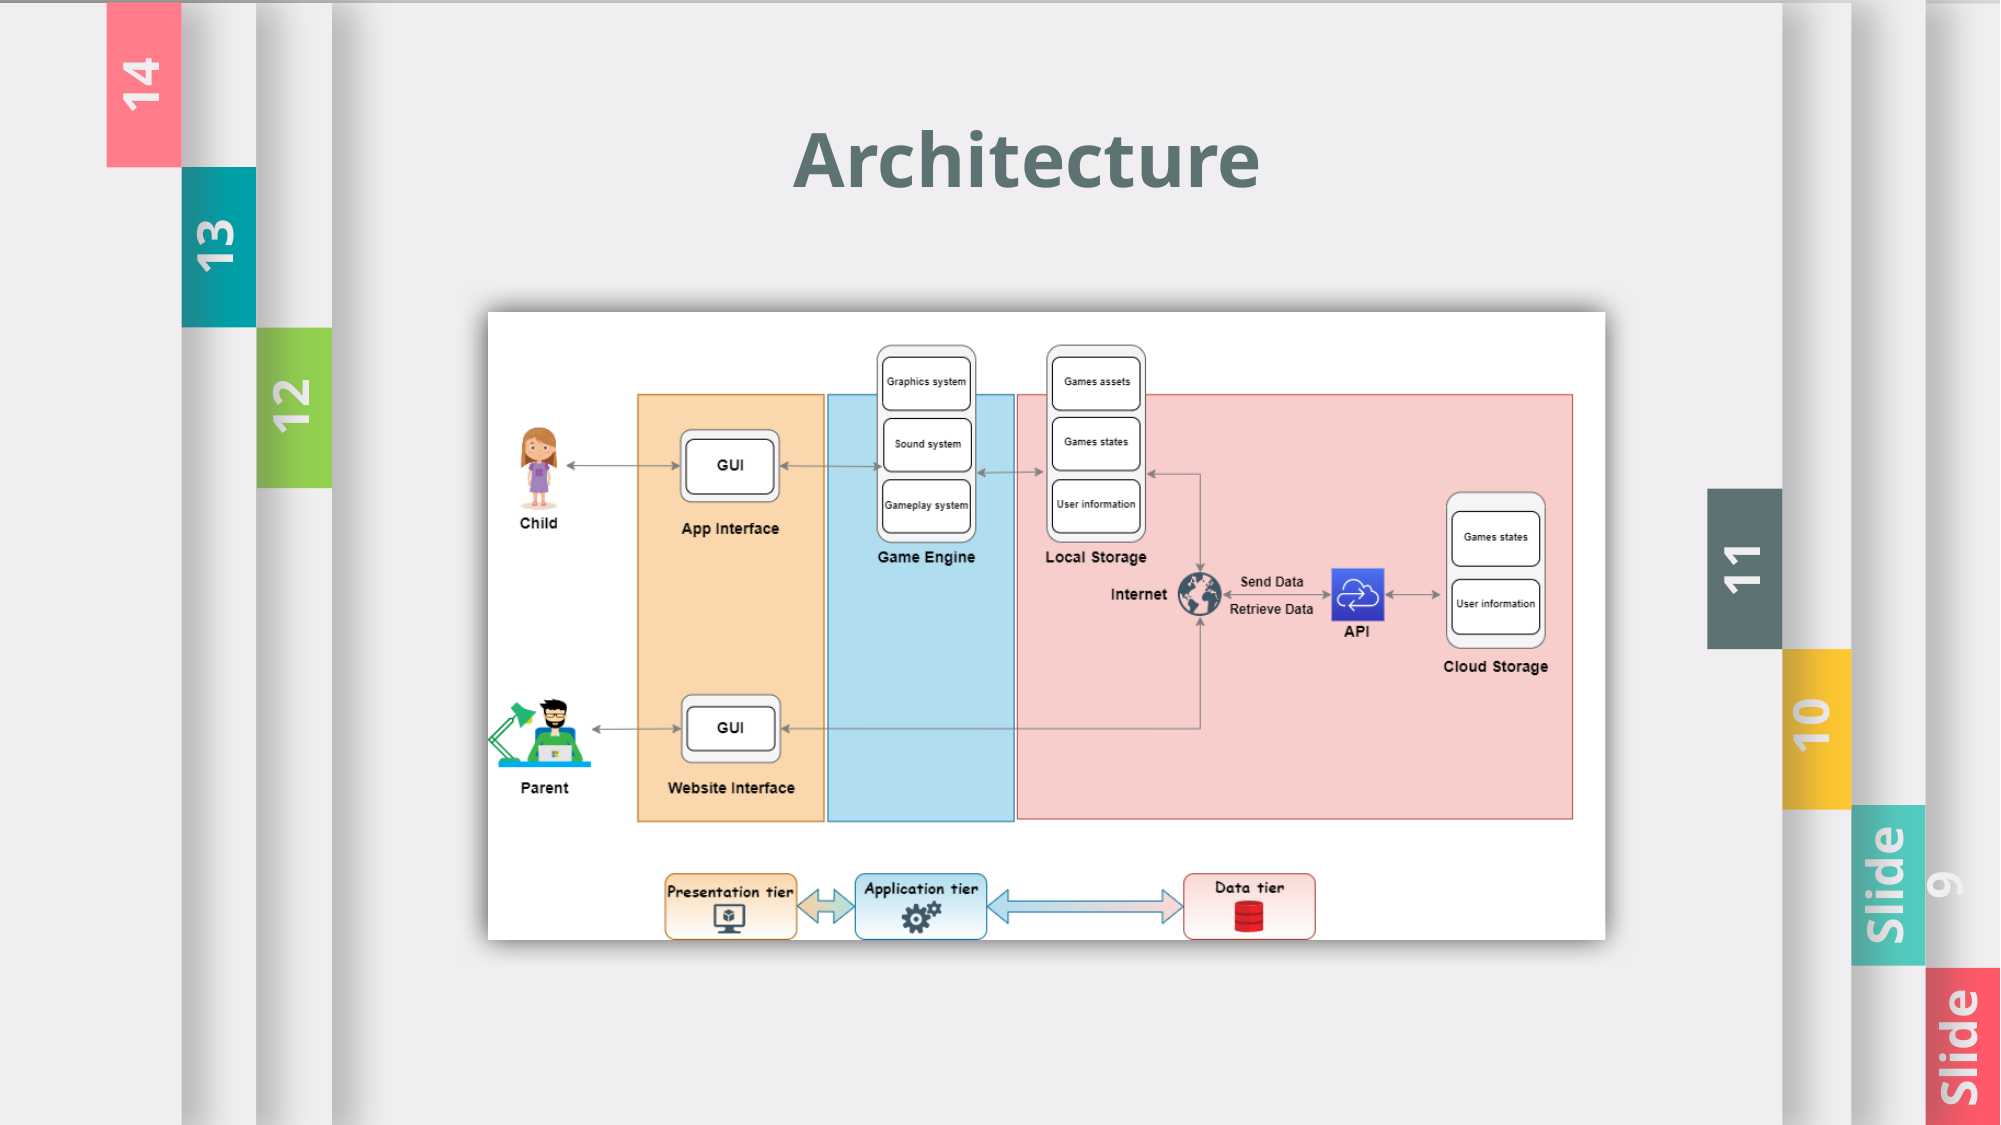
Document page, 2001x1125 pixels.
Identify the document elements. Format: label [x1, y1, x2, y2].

text_box [332, 3, 1783, 1125]
text_box [1783, 3, 1852, 1125]
text_box [257, 3, 332, 1125]
text_box [182, 3, 257, 1125]
text_box [0, 0, 182, 1125]
picture [487, 312, 1606, 941]
text_box [1926, 3, 2000, 1125]
text_box [182, 0, 1926, 1125]
